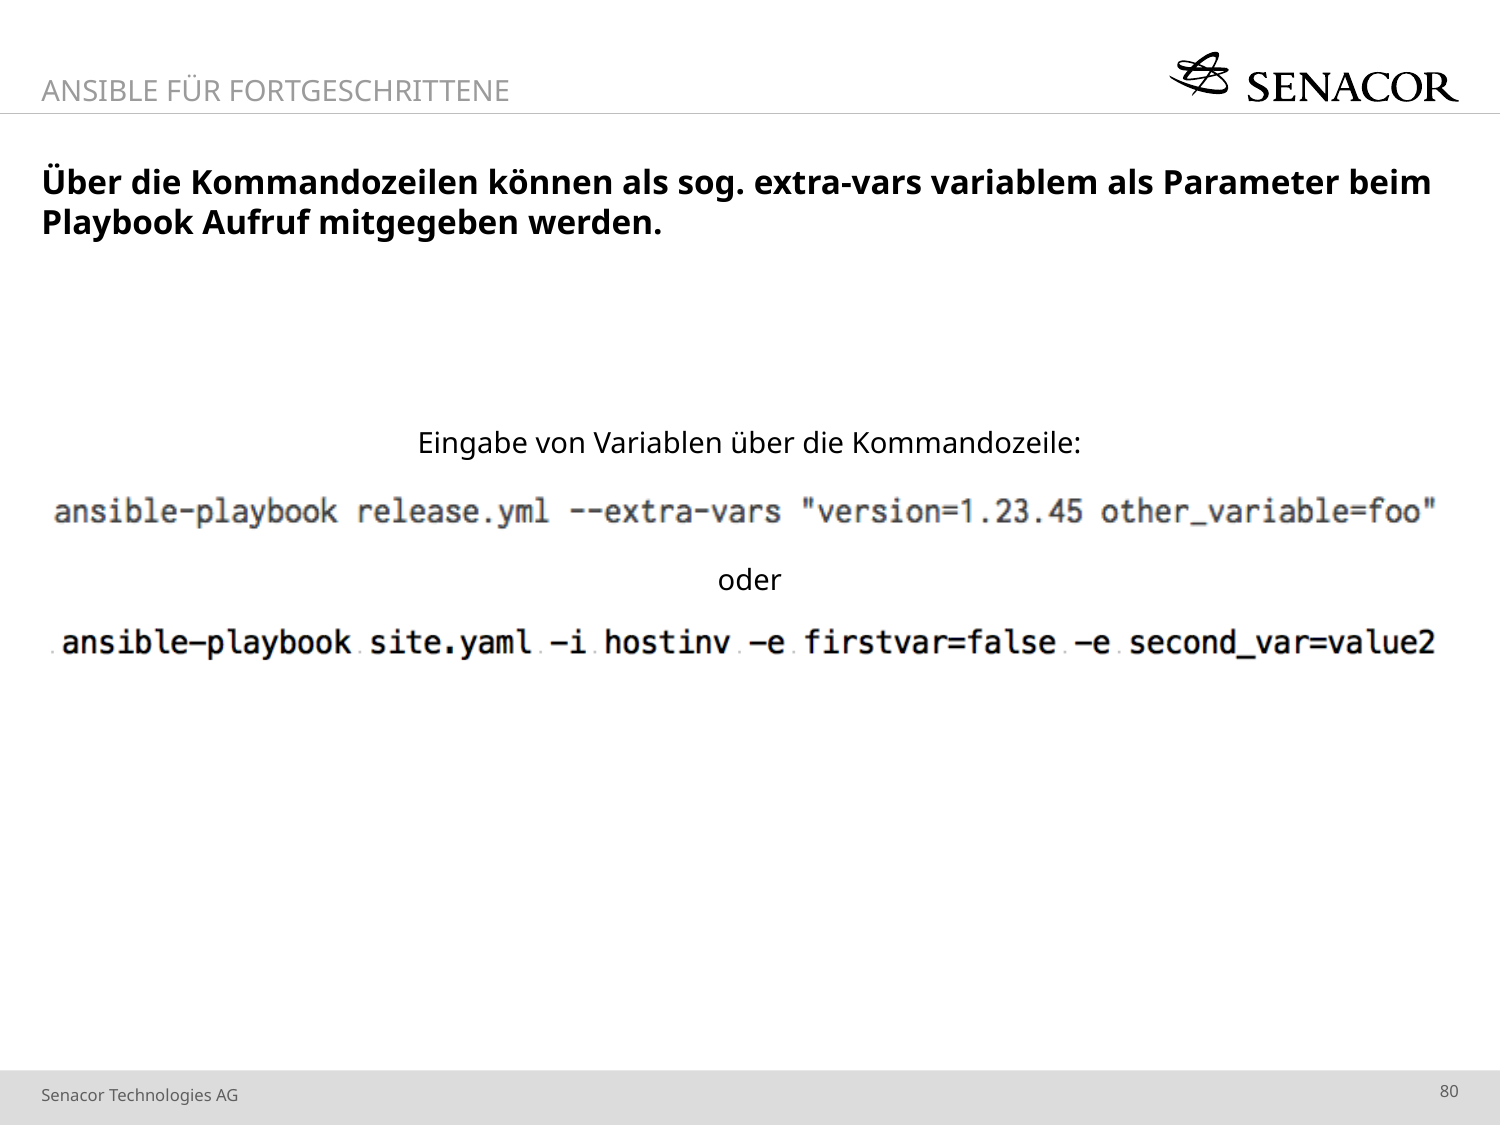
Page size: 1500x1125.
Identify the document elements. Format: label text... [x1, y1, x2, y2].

picture [40, 476, 1460, 549]
slide_number 80 [1352, 1070, 1459, 1125]
text_box Eingabe von Variablen über die Kommandozeile: [417, 424, 1083, 460]
title Über die Kommandozeilen können als sog. extra-vars variablem als Parameter beim Playbook Aufruf mitgegeben werden. [41, 160, 1459, 244]
list Ansible für Fortgeschrittene [41, 42, 1164, 114]
text_box oder [717, 561, 783, 597]
picture [40, 609, 1460, 685]
